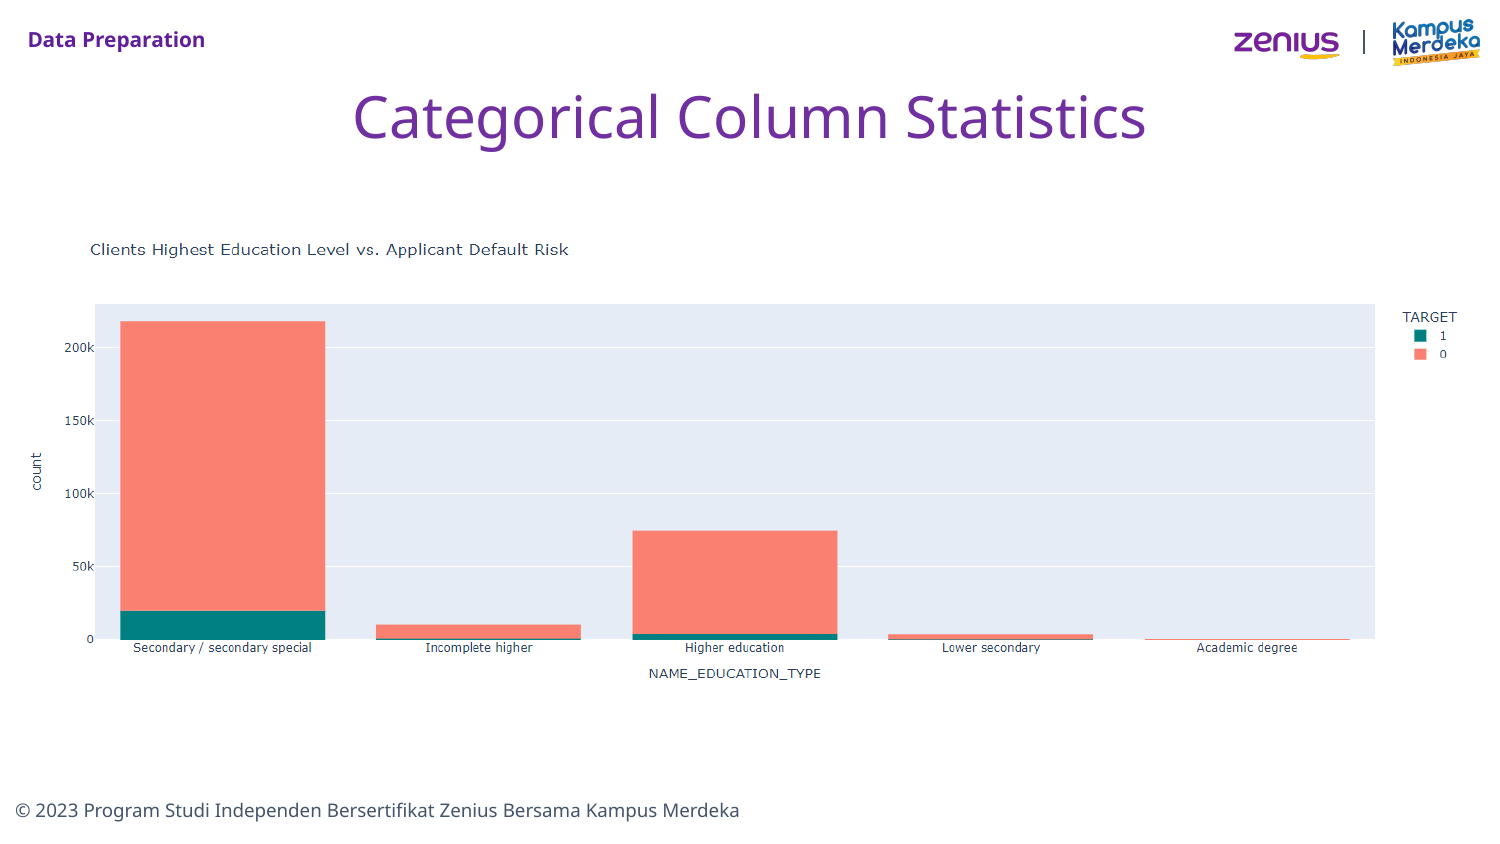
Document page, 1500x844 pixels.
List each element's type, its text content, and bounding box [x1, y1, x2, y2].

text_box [1230, 15, 1480, 69]
text_box © 2023 Program Studi Independen Bersertifikat Zenius Bersama Kampus Merdeka [0, 787, 1468, 833]
text_box Data Preparation [12, 14, 1011, 65]
picture [27, 216, 1468, 712]
title Categorical Column Statistics [51, 72, 1449, 167]
